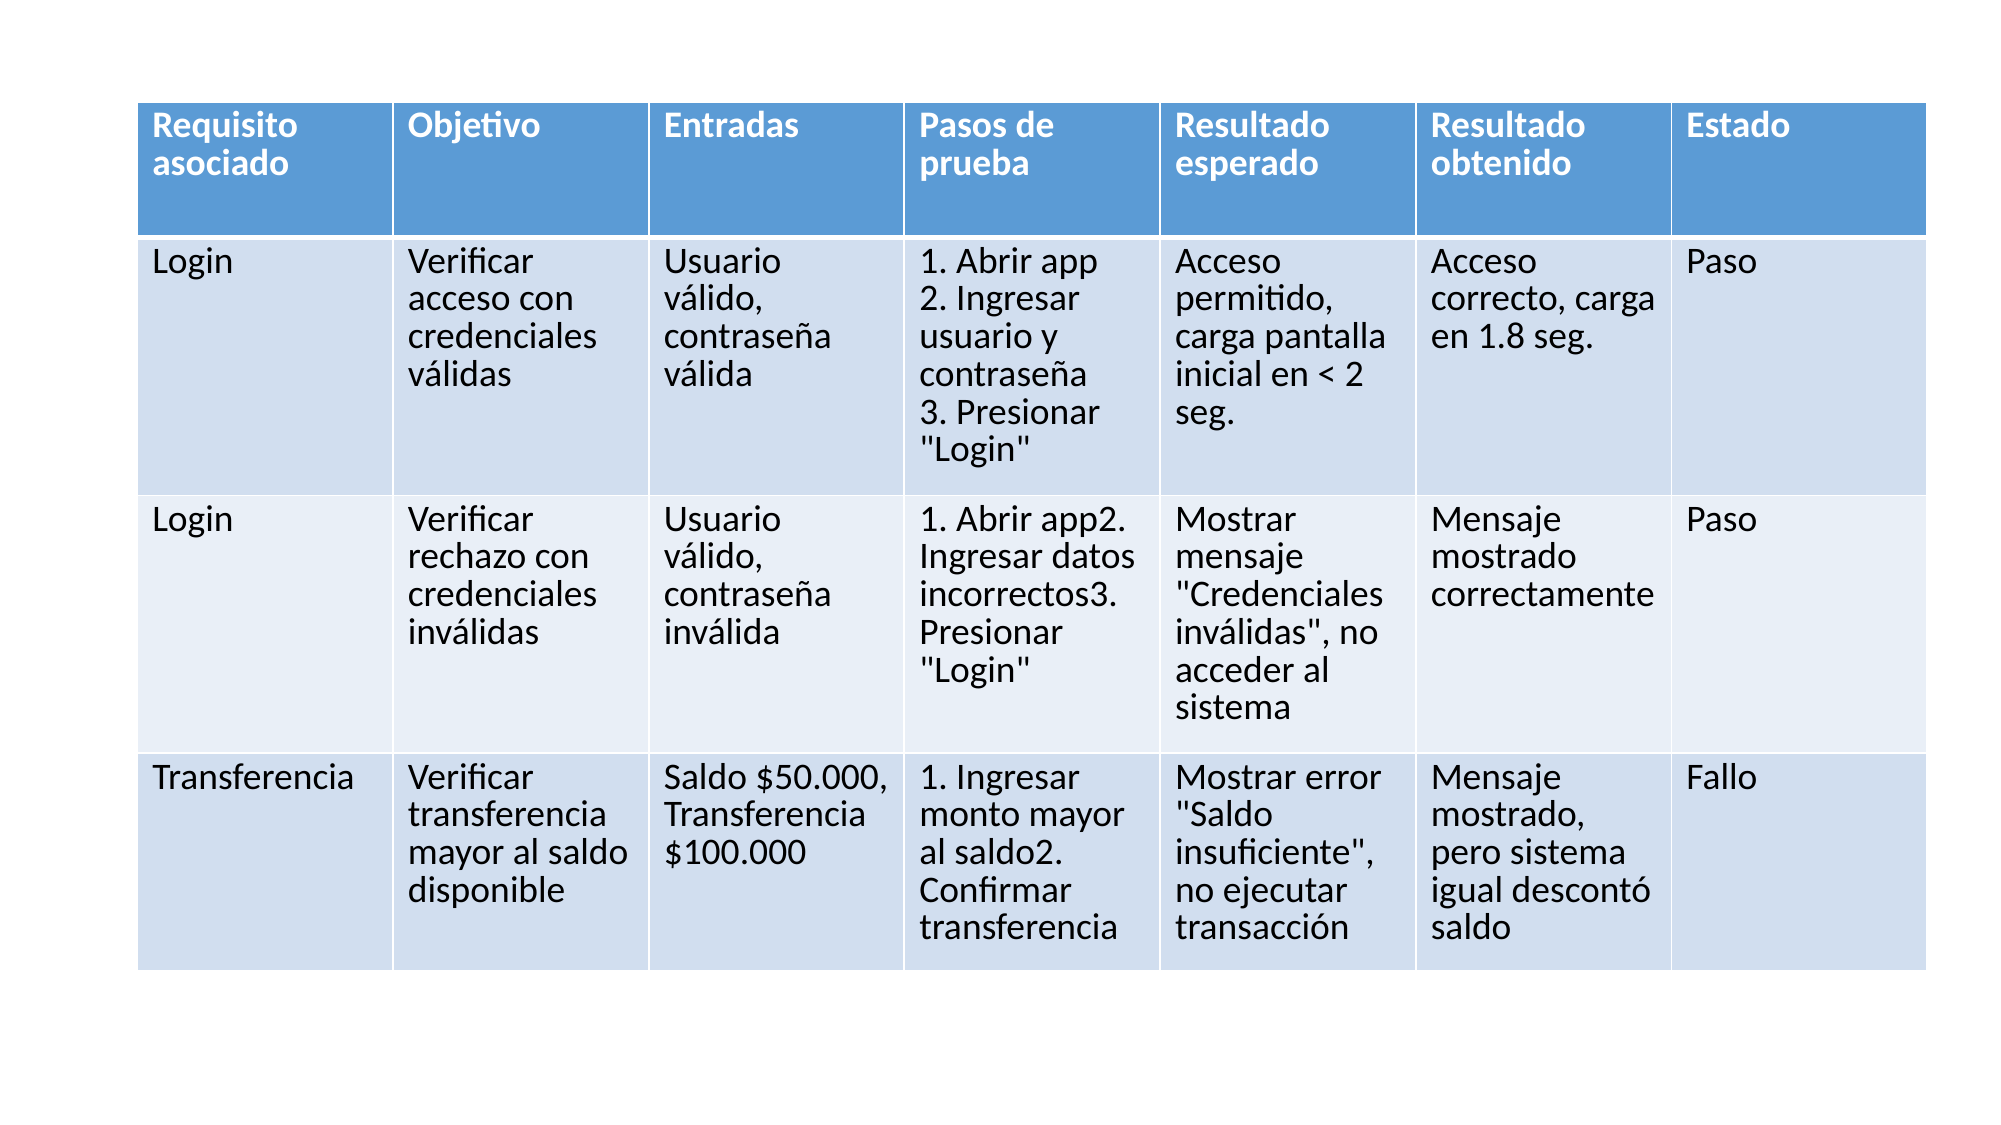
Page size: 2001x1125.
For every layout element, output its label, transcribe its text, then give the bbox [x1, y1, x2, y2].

table_header Resultado esperado [1161, 103, 1415, 235]
table_cell Verificar transferencia mayor al saldo disponible [394, 754, 648, 970]
table_cell Mostrar mensaje "Credenciales inválidas", no acceder al sistema [1161, 496, 1415, 752]
table_header Entradas [650, 103, 903, 235]
table_header Requisito asociado [138, 103, 392, 235]
table_cell Saldo $50.000, Transferencia $100.000 [650, 754, 903, 970]
table_cell Verificar acceso con credenciales válidas [394, 240, 648, 495]
table_cell Fallo [1672, 754, 1926, 970]
table_header Resultado obtenido [1417, 103, 1671, 235]
table_cell Usuario válido, contraseña inválida [650, 496, 903, 752]
table_header Estado [1672, 103, 1926, 235]
table_cell Acceso permitido, carga pantalla inicial en < 2 seg. [1161, 240, 1415, 495]
table_cell Paso [1672, 496, 1926, 752]
table_cell Usuario válido, contraseña válida [650, 240, 903, 495]
table_header Objetivo [394, 103, 648, 235]
table_cell 1. Abrir app 2. Ingresar usuario y contraseña 3. Presionar "Login" [905, 240, 1159, 495]
table_cell Login [138, 240, 392, 495]
table_cell Mensaje mostrado, pero sistema igual descontó saldo [1417, 754, 1671, 970]
table_cell Transferencia [138, 754, 392, 970]
table_cell Login [138, 496, 392, 752]
table_cell 1. Abrir app2. Ingresar datos incorrectos3. Presionar "Login" [905, 496, 1159, 752]
table_cell Verificar rechazo con credenciales inválidas [394, 496, 648, 752]
table_cell 1. Ingresar monto mayor al saldo2. Confirmar transferencia [905, 754, 1159, 970]
table_cell Mensaje mostrado correctamente [1417, 496, 1671, 752]
table_cell Mostrar error "Saldo insuficiente", no ejecutar transacción [1161, 754, 1415, 970]
table_cell Paso [1672, 240, 1926, 495]
table_header Pasos de prueba [905, 103, 1159, 235]
table_cell Acceso correcto, carga en 1.8 seg. [1417, 240, 1671, 495]
